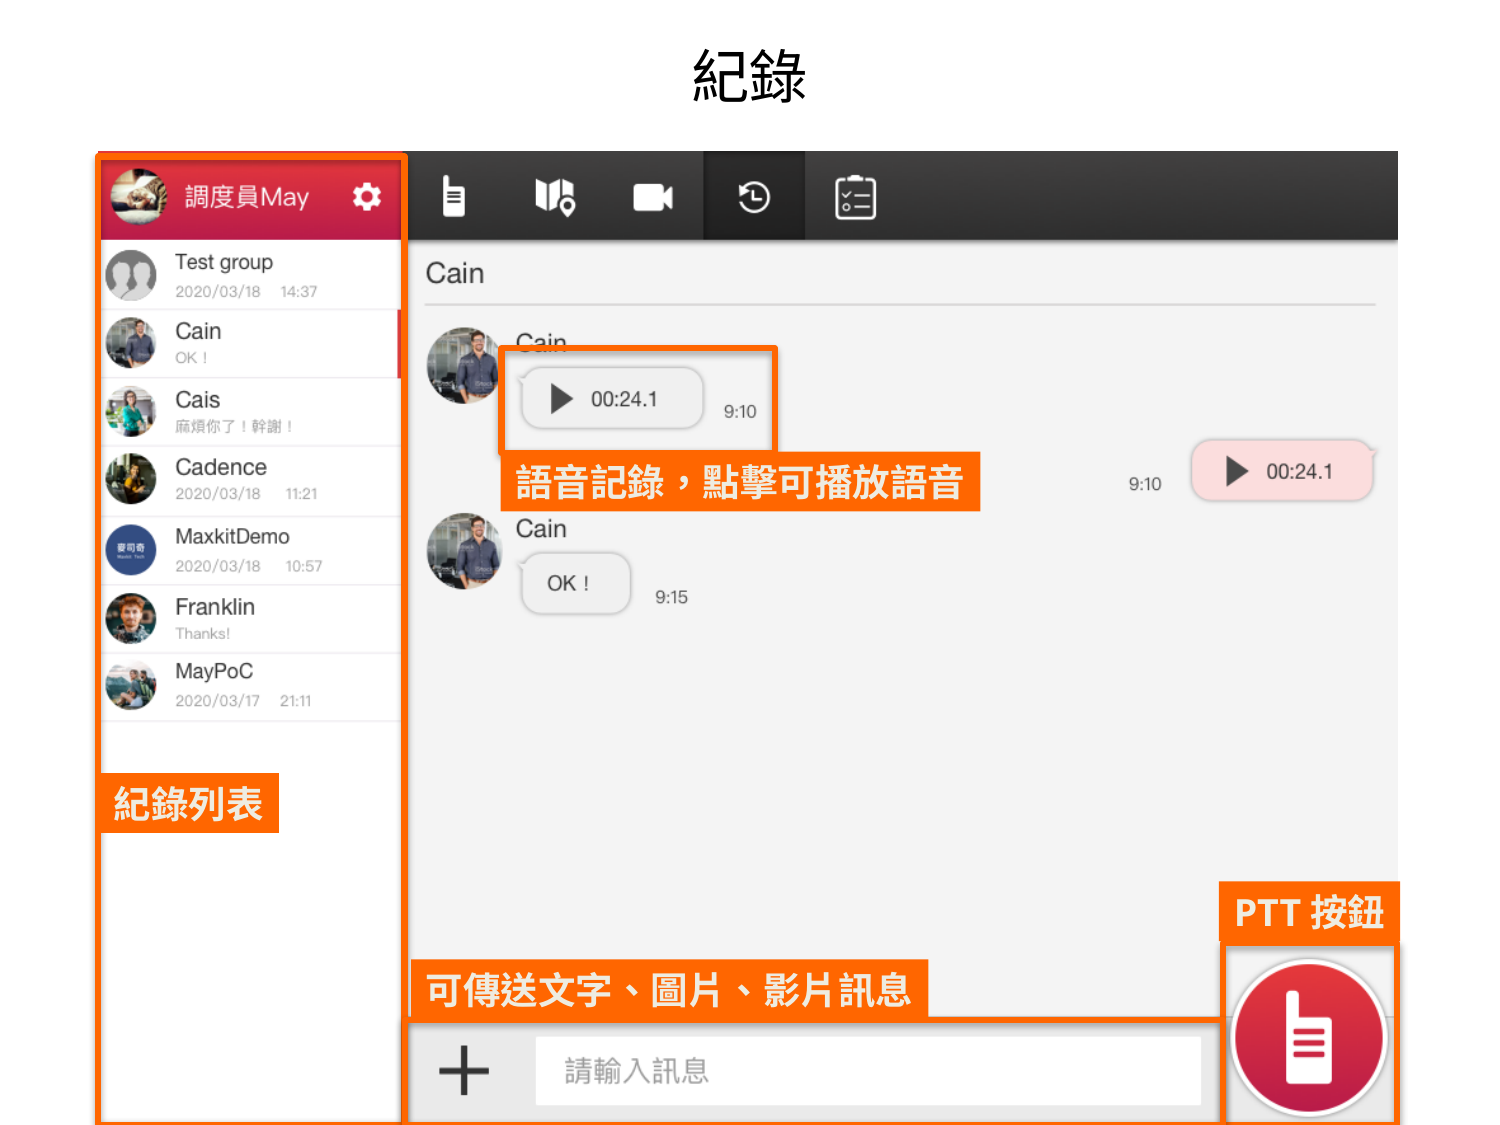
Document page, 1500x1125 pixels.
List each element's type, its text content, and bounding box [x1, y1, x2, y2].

picture [97, 151, 1398, 1125]
text_box 紀錄 [676, 32, 824, 118]
